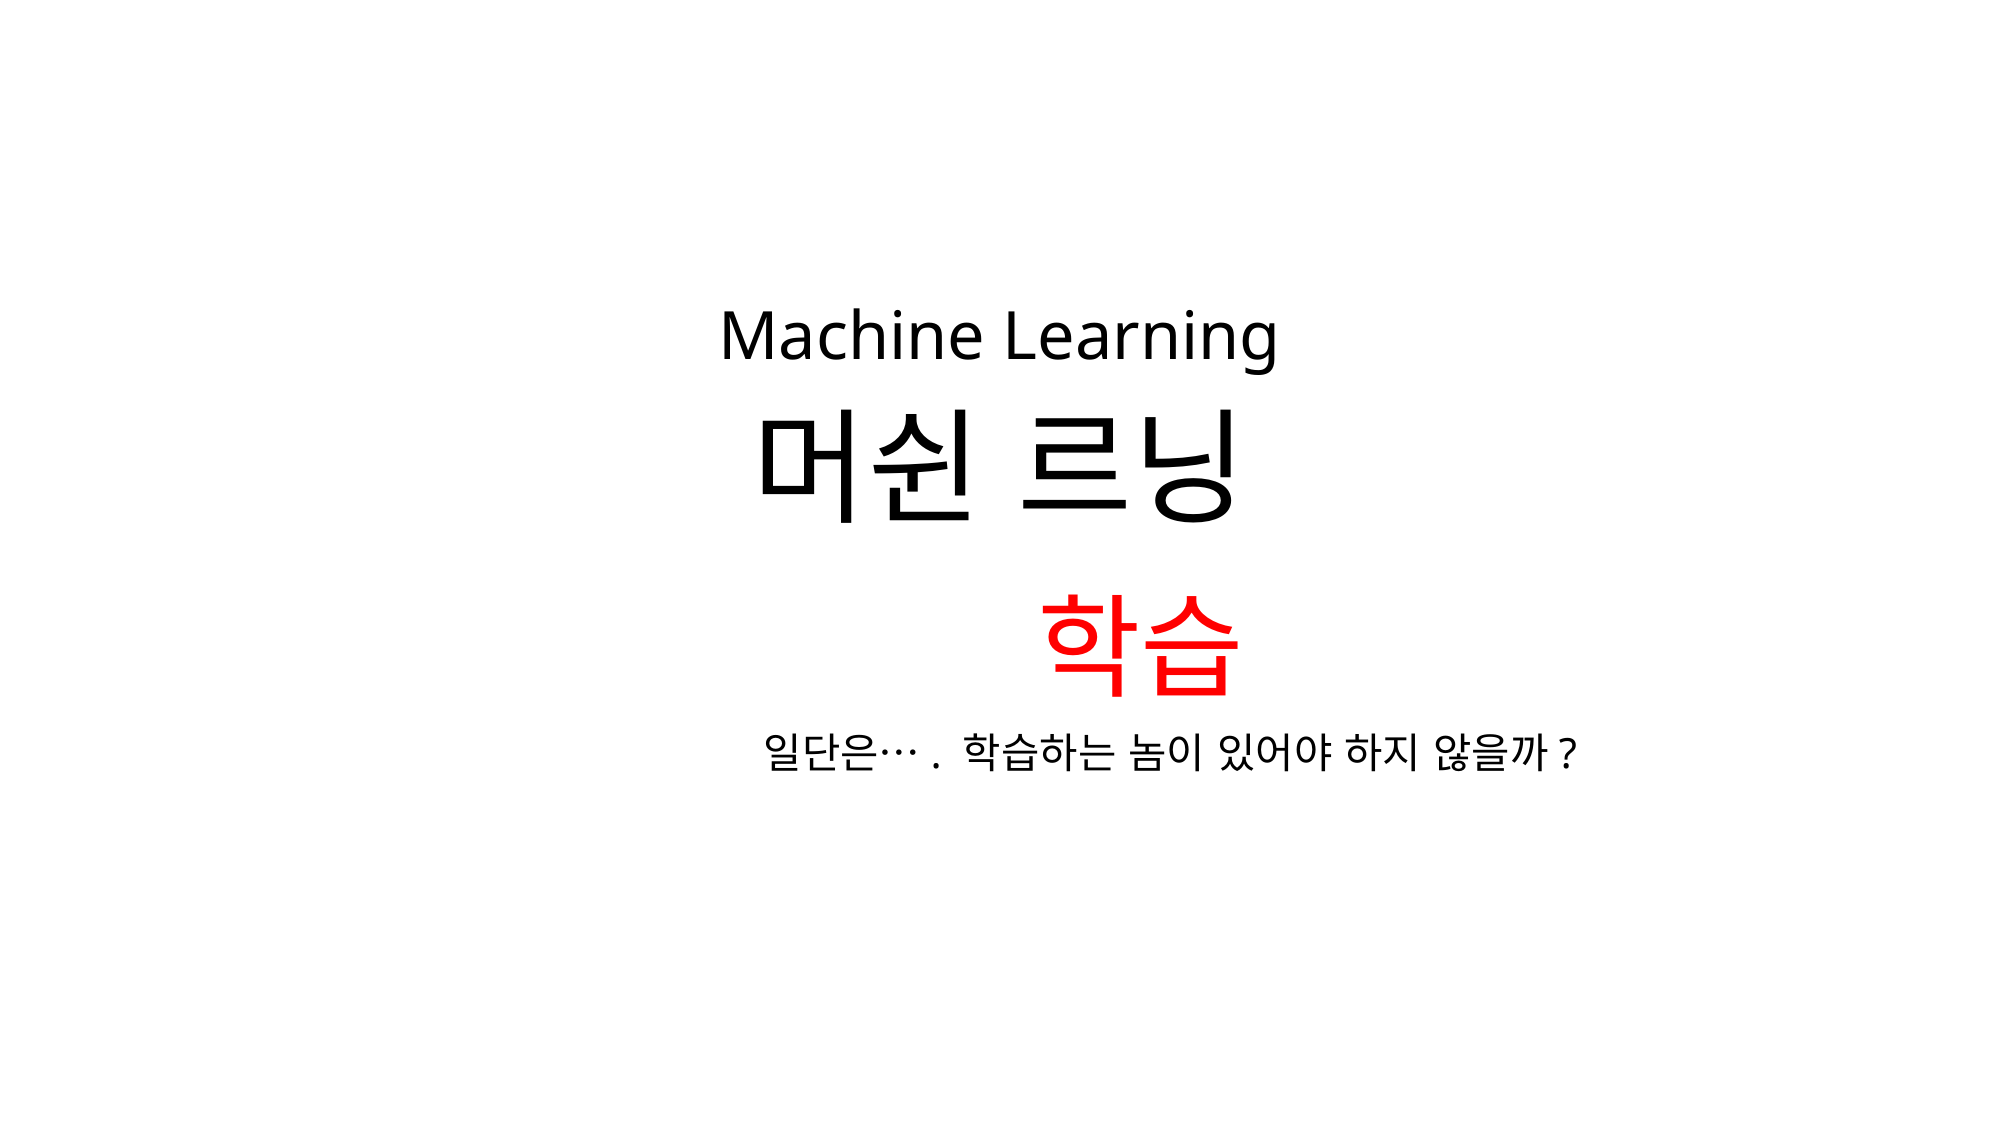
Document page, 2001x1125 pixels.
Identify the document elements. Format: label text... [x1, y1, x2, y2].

text_box 일단은…. 학습하는 놈이 있어야 하지 않을까? [741, 719, 1600, 785]
text_box Machine Learning [597, 285, 1403, 381]
text_box 머쉰 르닝 [597, 381, 1403, 547]
text_box 학습 [1022, 568, 1282, 719]
